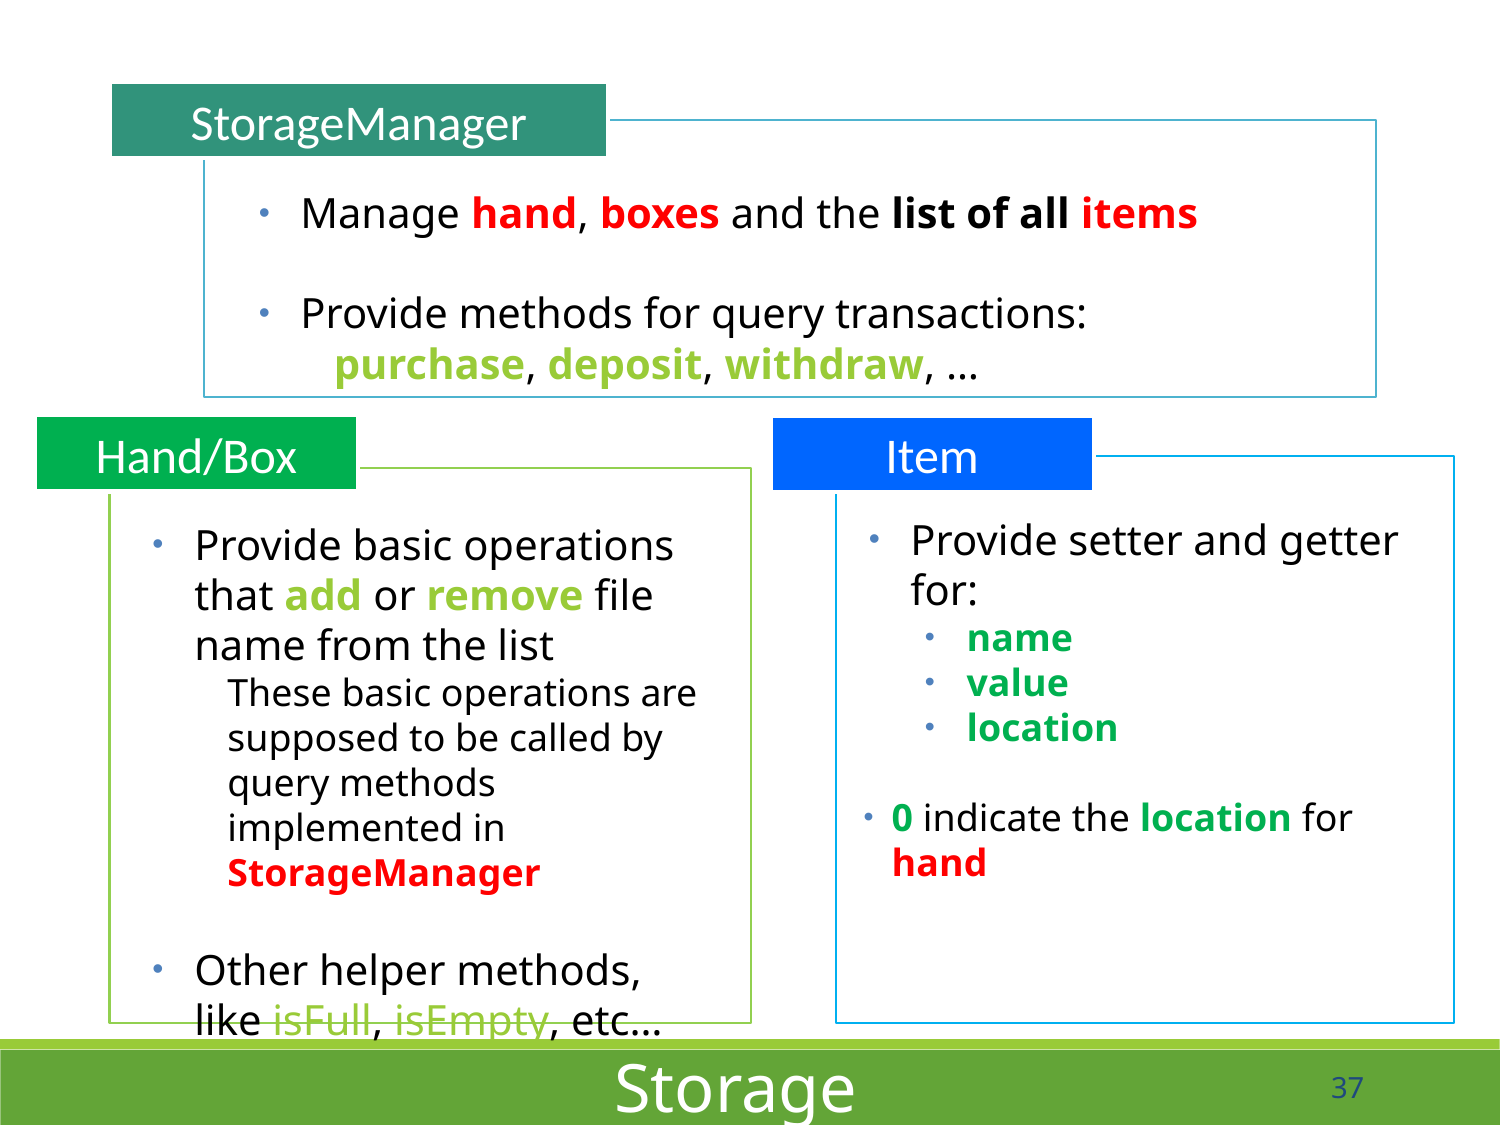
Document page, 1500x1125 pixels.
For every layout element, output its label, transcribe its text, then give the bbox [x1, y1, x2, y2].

text_box Provide setter and getter for: name value location 0 indicate the location for hand [848, 506, 1442, 892]
text_box [835, 455, 1455, 1024]
text_box [108, 467, 752, 1024]
text_box Provide basic operations that add or remove file name from the list These basic operations are supposed to be called by query methods implemented in StorageManager Other helper methods, like isFull, isEmpty, etc… [123, 511, 733, 1052]
text_box [203, 119, 1377, 398]
text_box Manage hand, boxes and the list of all items Provide methods for query transactions: purchase, deposit, withdraw, … [229, 179, 1442, 395]
text_box StorageManager [108, 80, 610, 160]
text_box Item [768, 414, 1096, 494]
text_box Hand/Box [33, 413, 360, 494]
text_box Storage [417, 1037, 1055, 1125]
slide_number 37 [1218, 1059, 1380, 1120]
